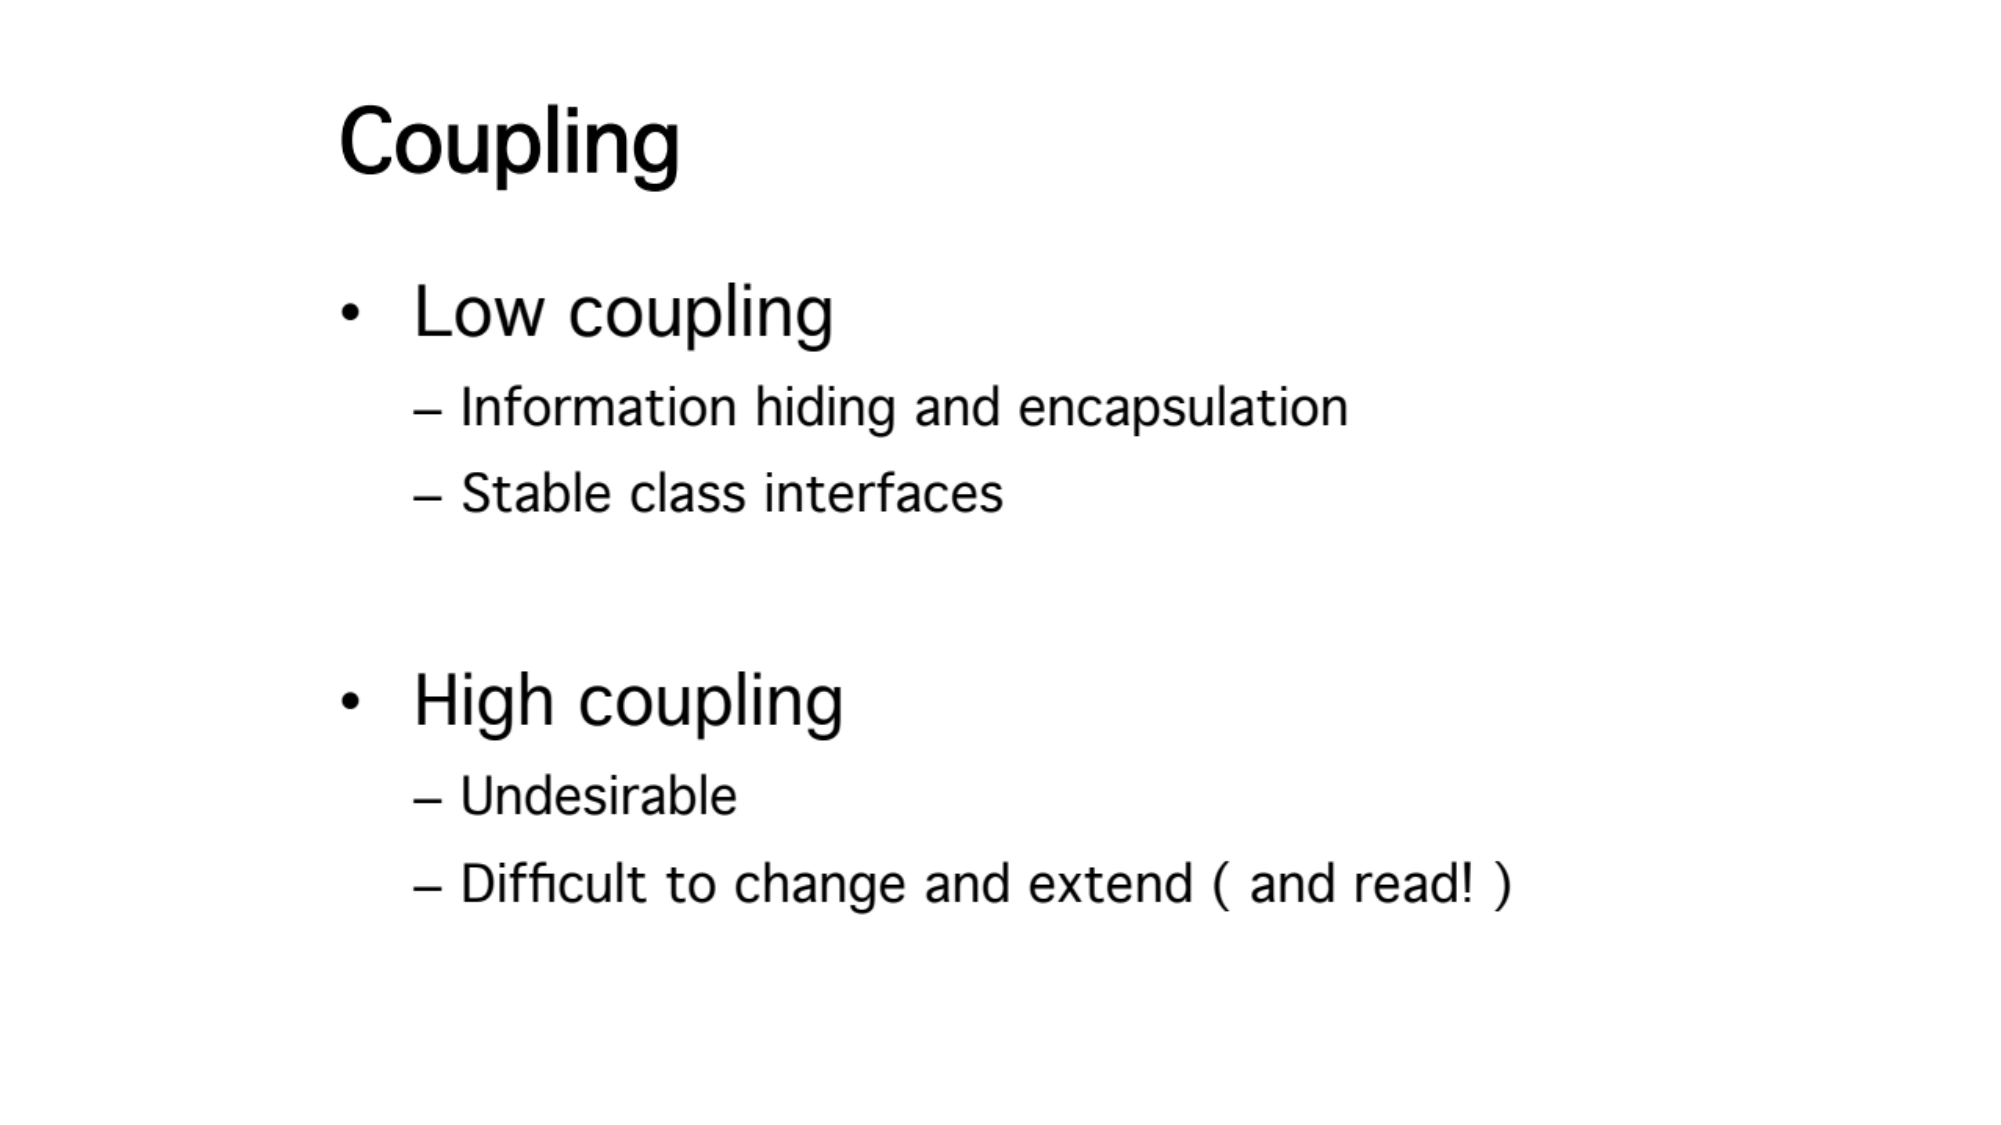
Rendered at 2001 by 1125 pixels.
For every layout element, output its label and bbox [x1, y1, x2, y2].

picture [249, 0, 1750, 1125]
